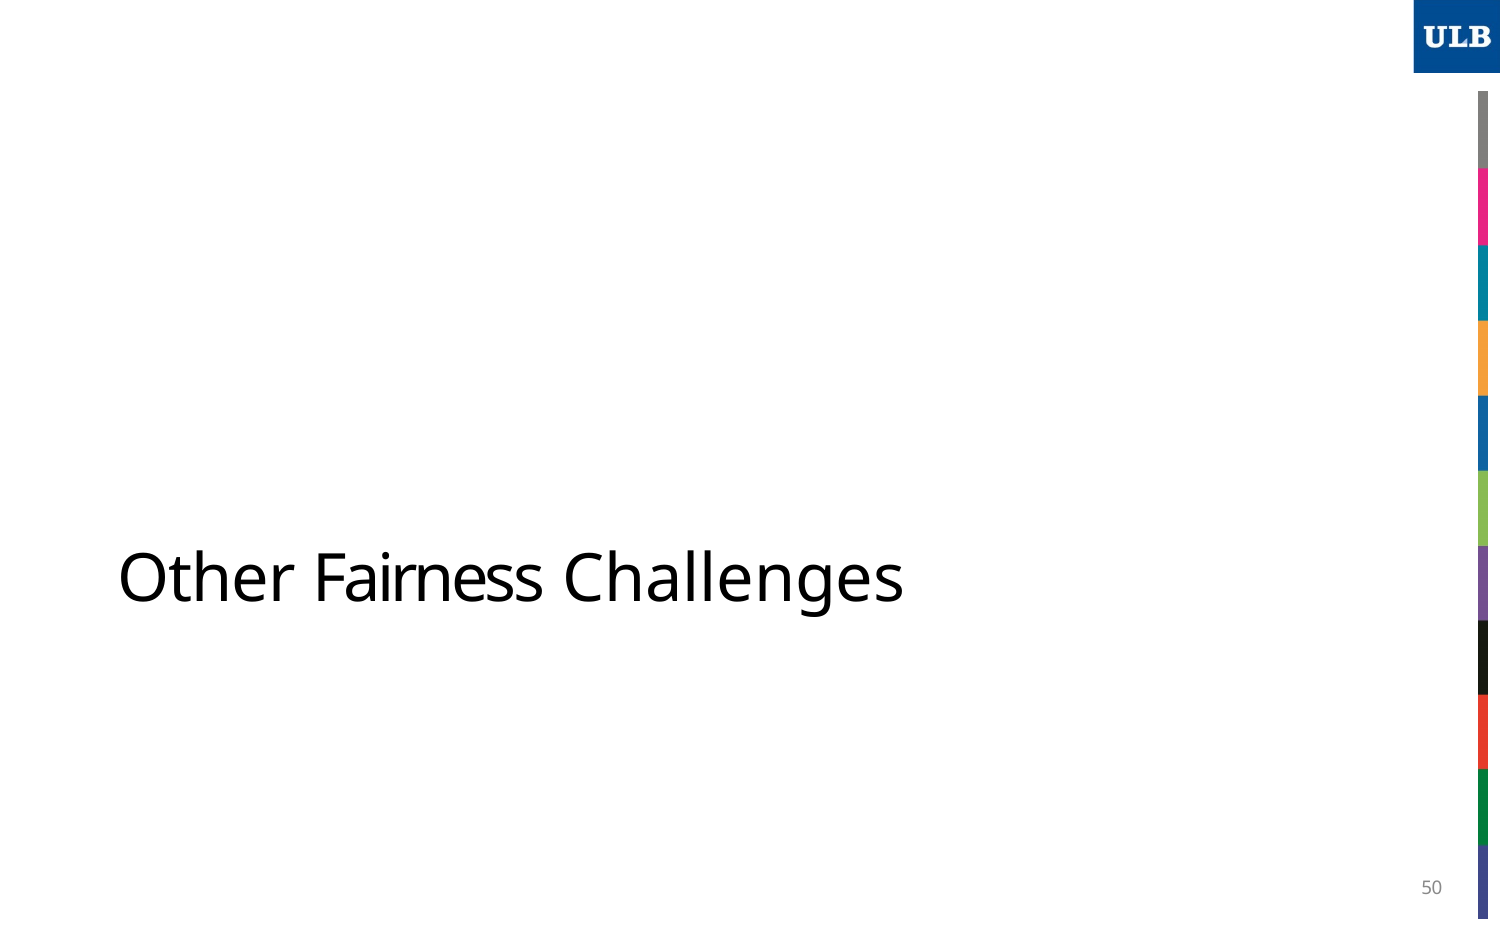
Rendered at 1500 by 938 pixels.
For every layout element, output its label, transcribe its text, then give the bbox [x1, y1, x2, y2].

picture [1413, 0, 1500, 73]
slide_number 50 [1415, 878, 1478, 938]
title Other Fairness Challenges [115, 532, 953, 691]
picture [1478, 319, 1488, 919]
picture [1478, 91, 1488, 245]
